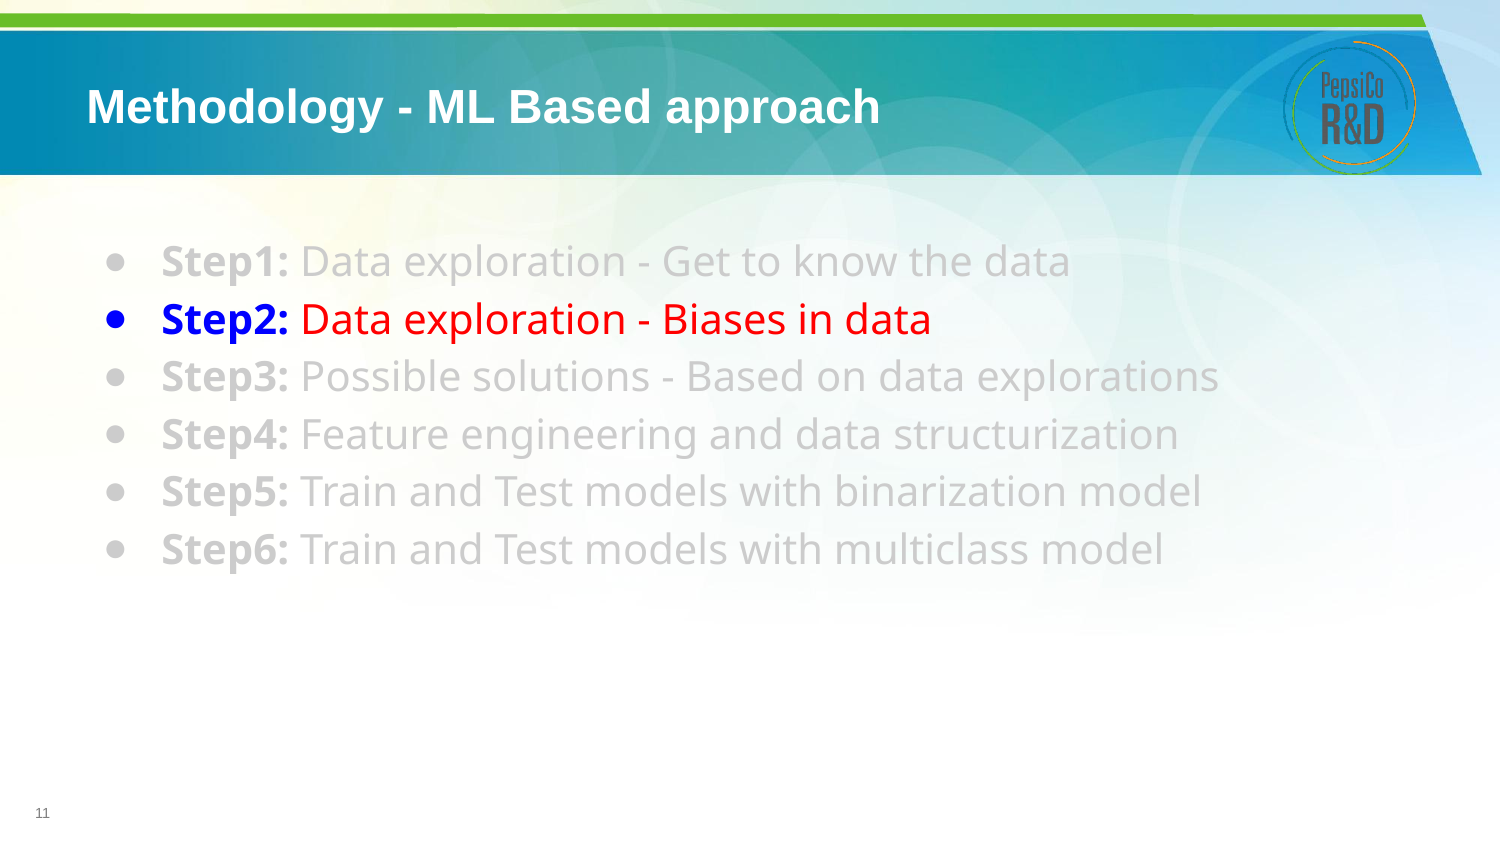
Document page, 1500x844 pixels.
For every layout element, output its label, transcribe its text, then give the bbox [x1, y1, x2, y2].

list Step1: Data exploration - Get to know the data Step2: Data exploration - Biases in data Step3: Possible solutions - Based on data explorations Step4: Feature engineering and data structurization Step5: Train and Test models with binarization model Step6: Train and Test models with multiclass model [75, 221, 1425, 779]
picture [0, 0, 1500, 844]
title Methodology - ML Based approach [75, 33, 1425, 175]
slide_number 11 [23, 782, 374, 827]
